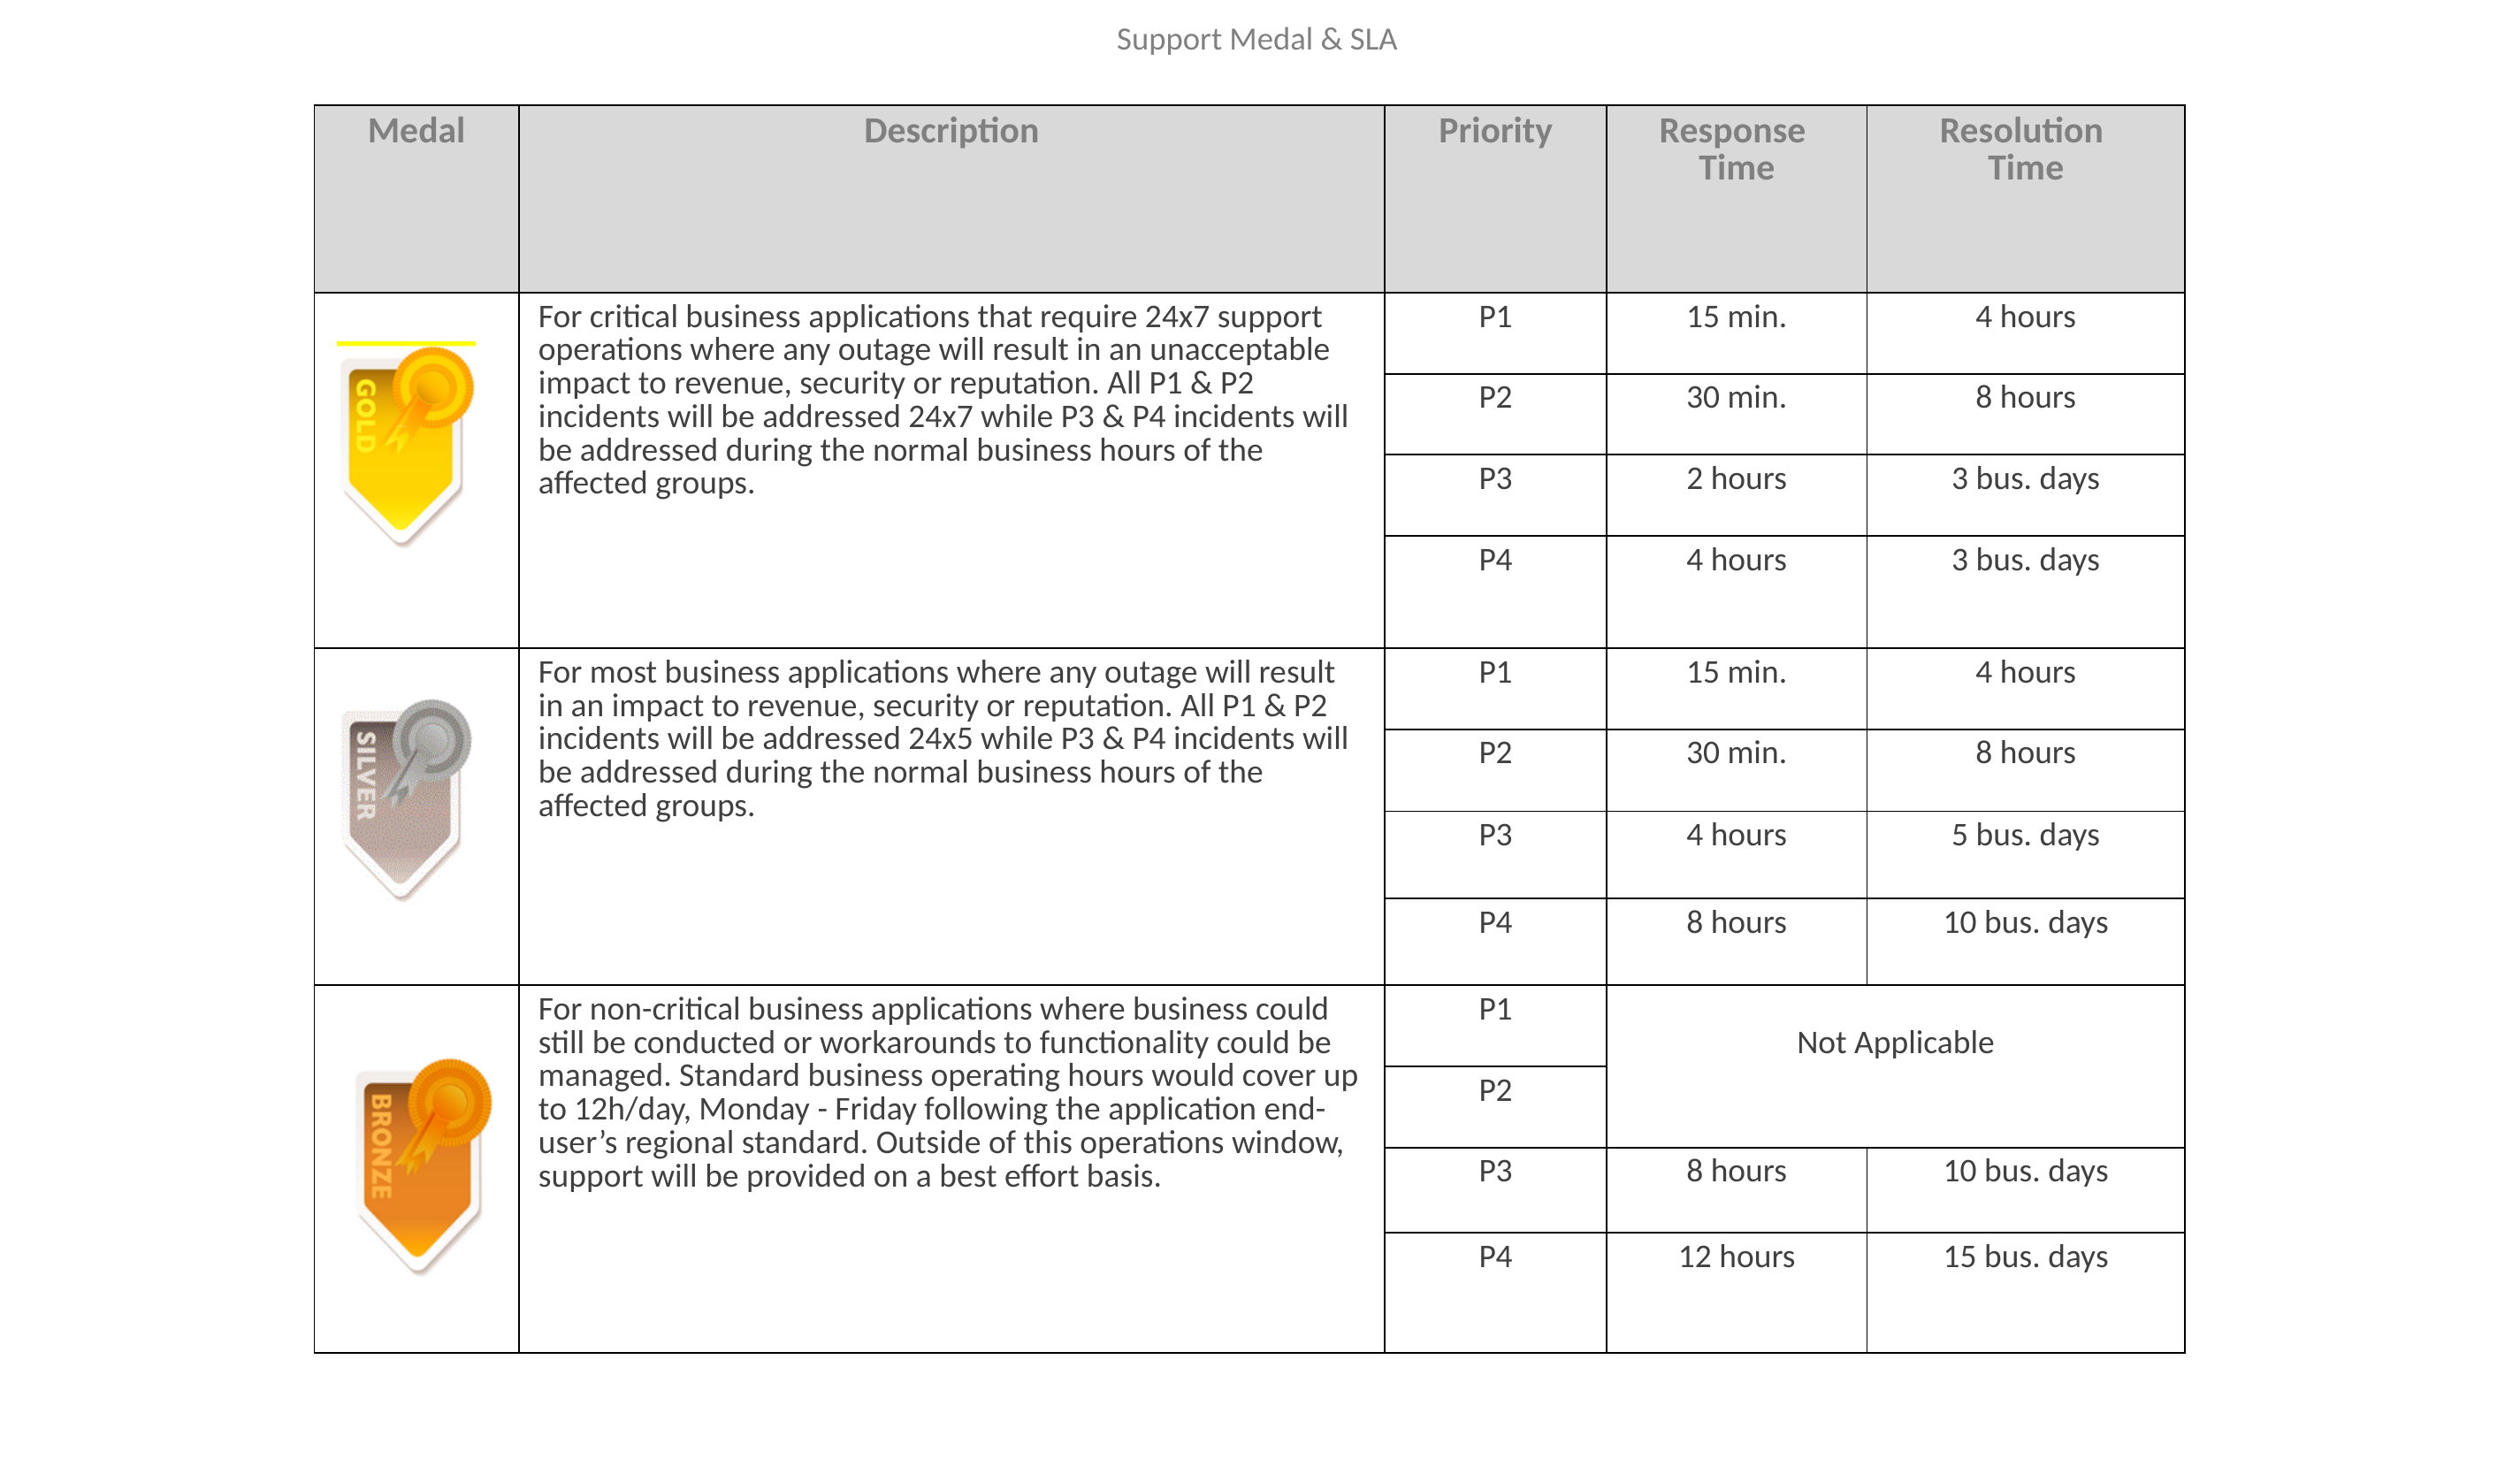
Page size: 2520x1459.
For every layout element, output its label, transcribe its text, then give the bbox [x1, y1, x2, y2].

table_cell 15 min. [1607, 294, 1867, 373]
table_cell 4 hours [1867, 649, 2184, 729]
table_cell P4 [1386, 1234, 1606, 1352]
table_cell P3 [1386, 455, 1606, 535]
table_cell 8 hours [1867, 730, 2184, 811]
table_cell Not Applicable [1607, 986, 2184, 1147]
picture [337, 341, 476, 551]
table_cell 12 hours [1607, 1234, 1867, 1352]
table_header Description [520, 106, 1384, 292]
table_cell P2 [1386, 375, 1606, 454]
table_cell 30 min. [1607, 375, 1867, 454]
table_cell P2 [1386, 730, 1606, 811]
table_cell P2 [1386, 1067, 1606, 1147]
table_cell P1 [1386, 294, 1606, 373]
table_cell 8 hours [1607, 1149, 1867, 1232]
table_cell 10 bus. days [1867, 1149, 2184, 1232]
table_cell 2 hours [1607, 455, 1867, 535]
table_cell 15 min. [1607, 649, 1867, 729]
table_cell [315, 649, 518, 984]
table_cell 30 min. [1607, 730, 1867, 811]
table_header Response Time [1607, 106, 1867, 292]
table_cell 15 bus. days [1867, 1234, 2184, 1352]
table_cell P1 [1386, 986, 1606, 1066]
table_cell 3 bus. days [1867, 455, 2184, 535]
table_cell P3 [1386, 1149, 1606, 1232]
table_cell 4 hours [1607, 537, 1867, 647]
table_cell For critical business applications that require 24x7 support operations where any outage will result in an unacceptable impact to revenue, security or reputation. All P1 & P2 incidents will be addressed 24x7 while P3 & P4 incidents will be addressed during the normal business hours of the affected groups. [520, 294, 1384, 647]
table_cell 4 hours [1867, 294, 2184, 373]
table_cell 8 hours [1607, 899, 1867, 984]
table_cell For non-critical business applications where business could still be conducted or workarounds to functionality could be managed. Standard business operating hours would cover up to 12h/day, Monday - Friday following the application end-user’s regional standard. Outside of this operations window, support will be provided on a best effort basis. [520, 986, 1384, 1352]
table_cell 5 bus. days [1867, 812, 2184, 898]
picture [337, 691, 476, 909]
table_cell [315, 294, 518, 647]
picture [355, 1050, 495, 1282]
table_cell P1 [1386, 649, 1606, 729]
table_cell [315, 986, 518, 1352]
table_header Priority [1386, 106, 1606, 292]
table_cell For most business applications where any outage will result in an impact to revenue, security or reputation. All P1 & P2 incidents will be addressed 24x5 while P3 & P4 incidents will be addressed during the normal business hours of the affected groups. [520, 649, 1384, 984]
table_cell P4 [1386, 899, 1606, 984]
table_cell P3 [1386, 812, 1606, 898]
table_cell P4 [1386, 537, 1606, 647]
table_cell 4 hours [1607, 812, 1867, 898]
table_header Resolution Time [1867, 106, 2184, 292]
table_cell 3 bus. days [1867, 537, 2184, 647]
title Support Medal & SLA [322, 14, 2193, 64]
table_header Medal [315, 106, 518, 292]
table_cell 10 bus. days [1867, 899, 2184, 984]
table_cell 8 hours [1867, 375, 2184, 454]
